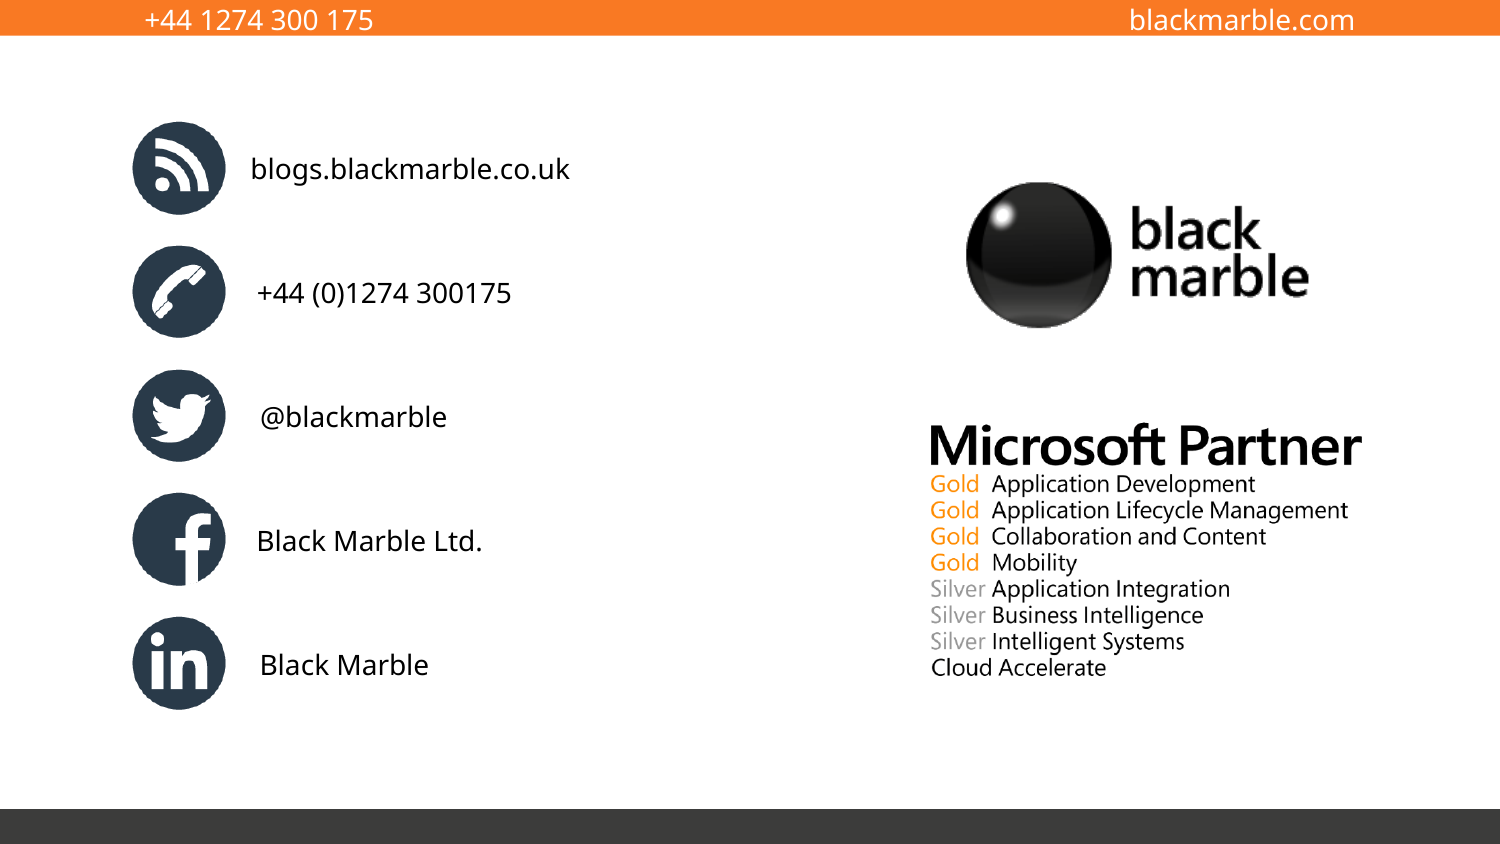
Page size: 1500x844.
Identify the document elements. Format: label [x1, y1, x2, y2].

picture [130, 490, 227, 587]
picture [130, 367, 227, 463]
picture [919, 410, 1373, 692]
picture [130, 243, 227, 339]
picture [947, 166, 1328, 342]
picture [130, 614, 227, 711]
picture [130, 119, 227, 216]
